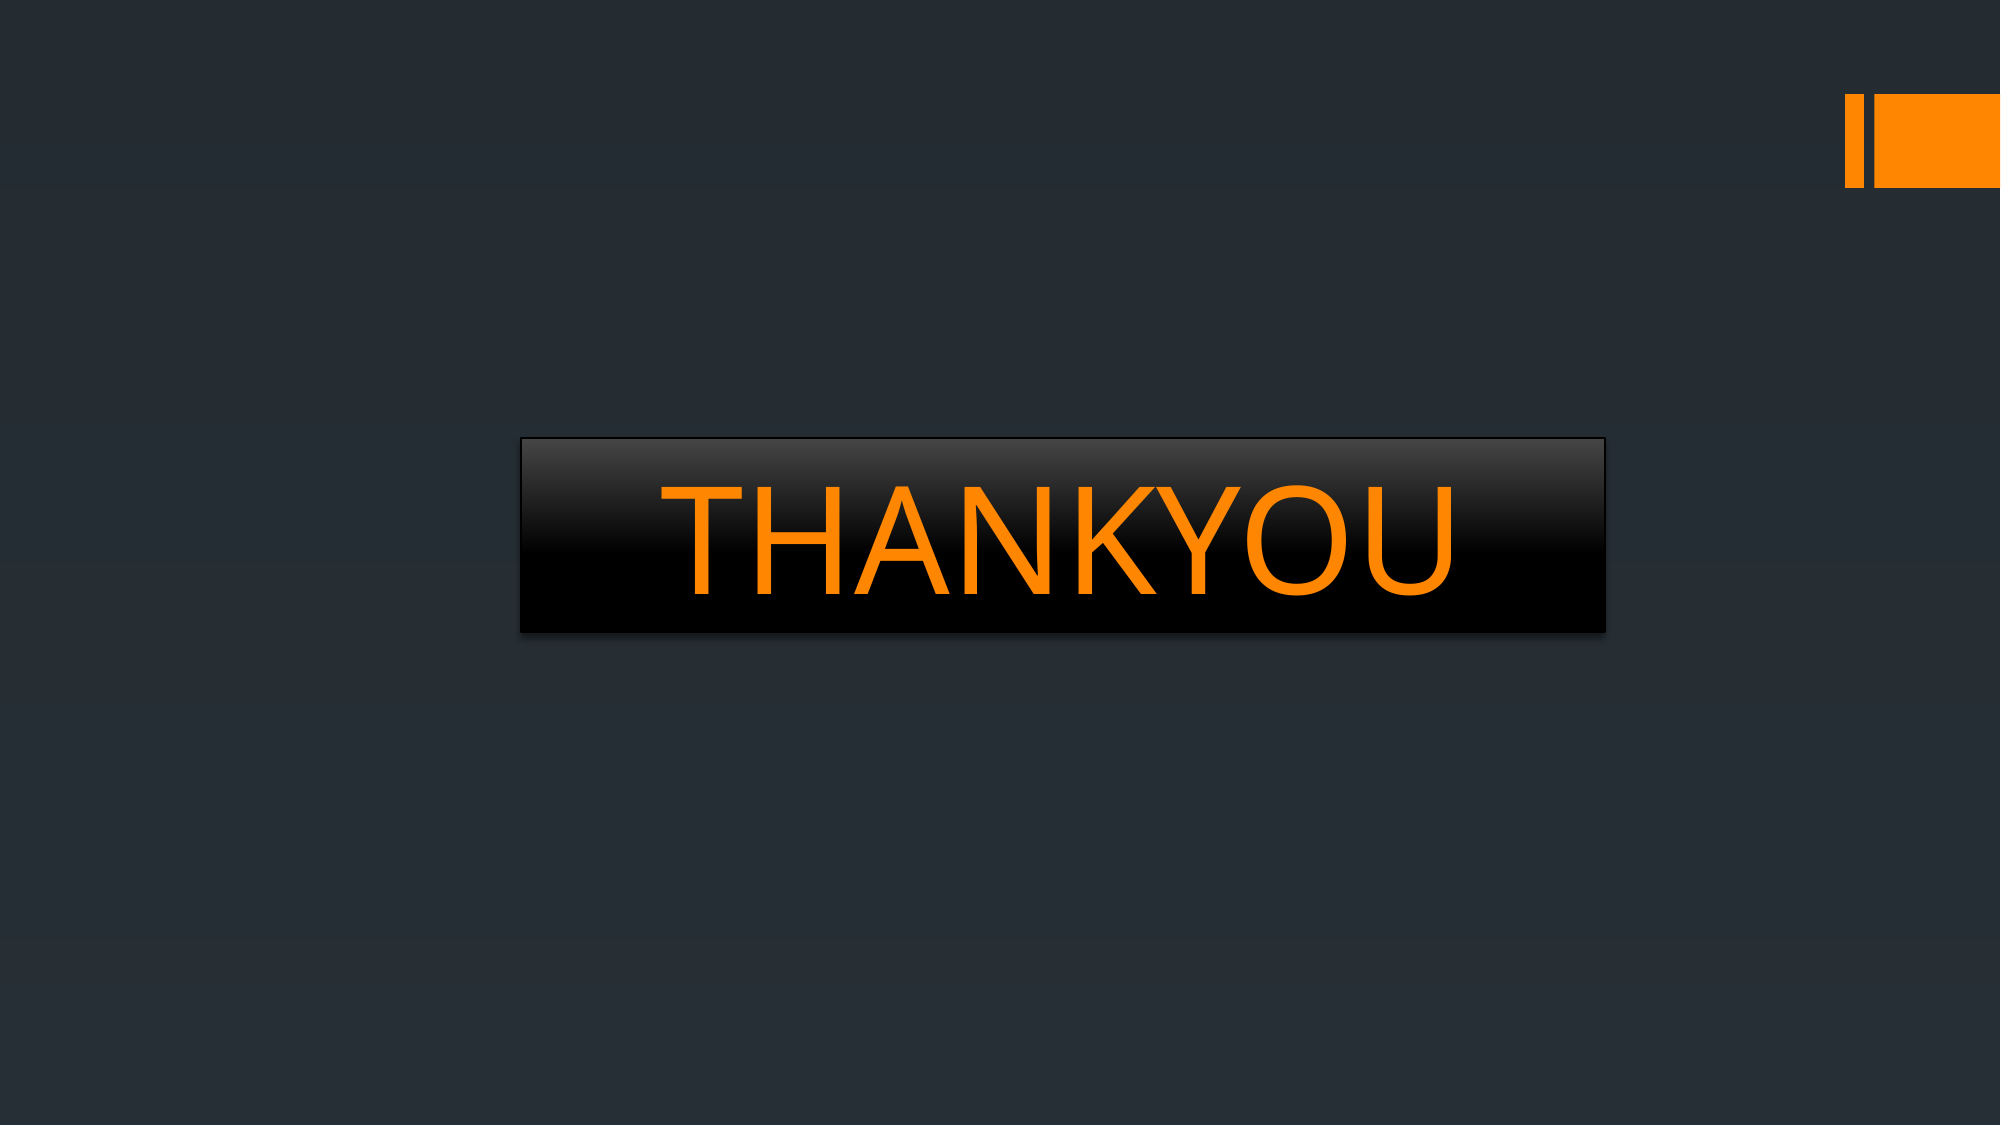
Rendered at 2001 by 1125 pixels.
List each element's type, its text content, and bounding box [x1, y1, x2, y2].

text_box THANKYOU [520, 437, 1606, 633]
